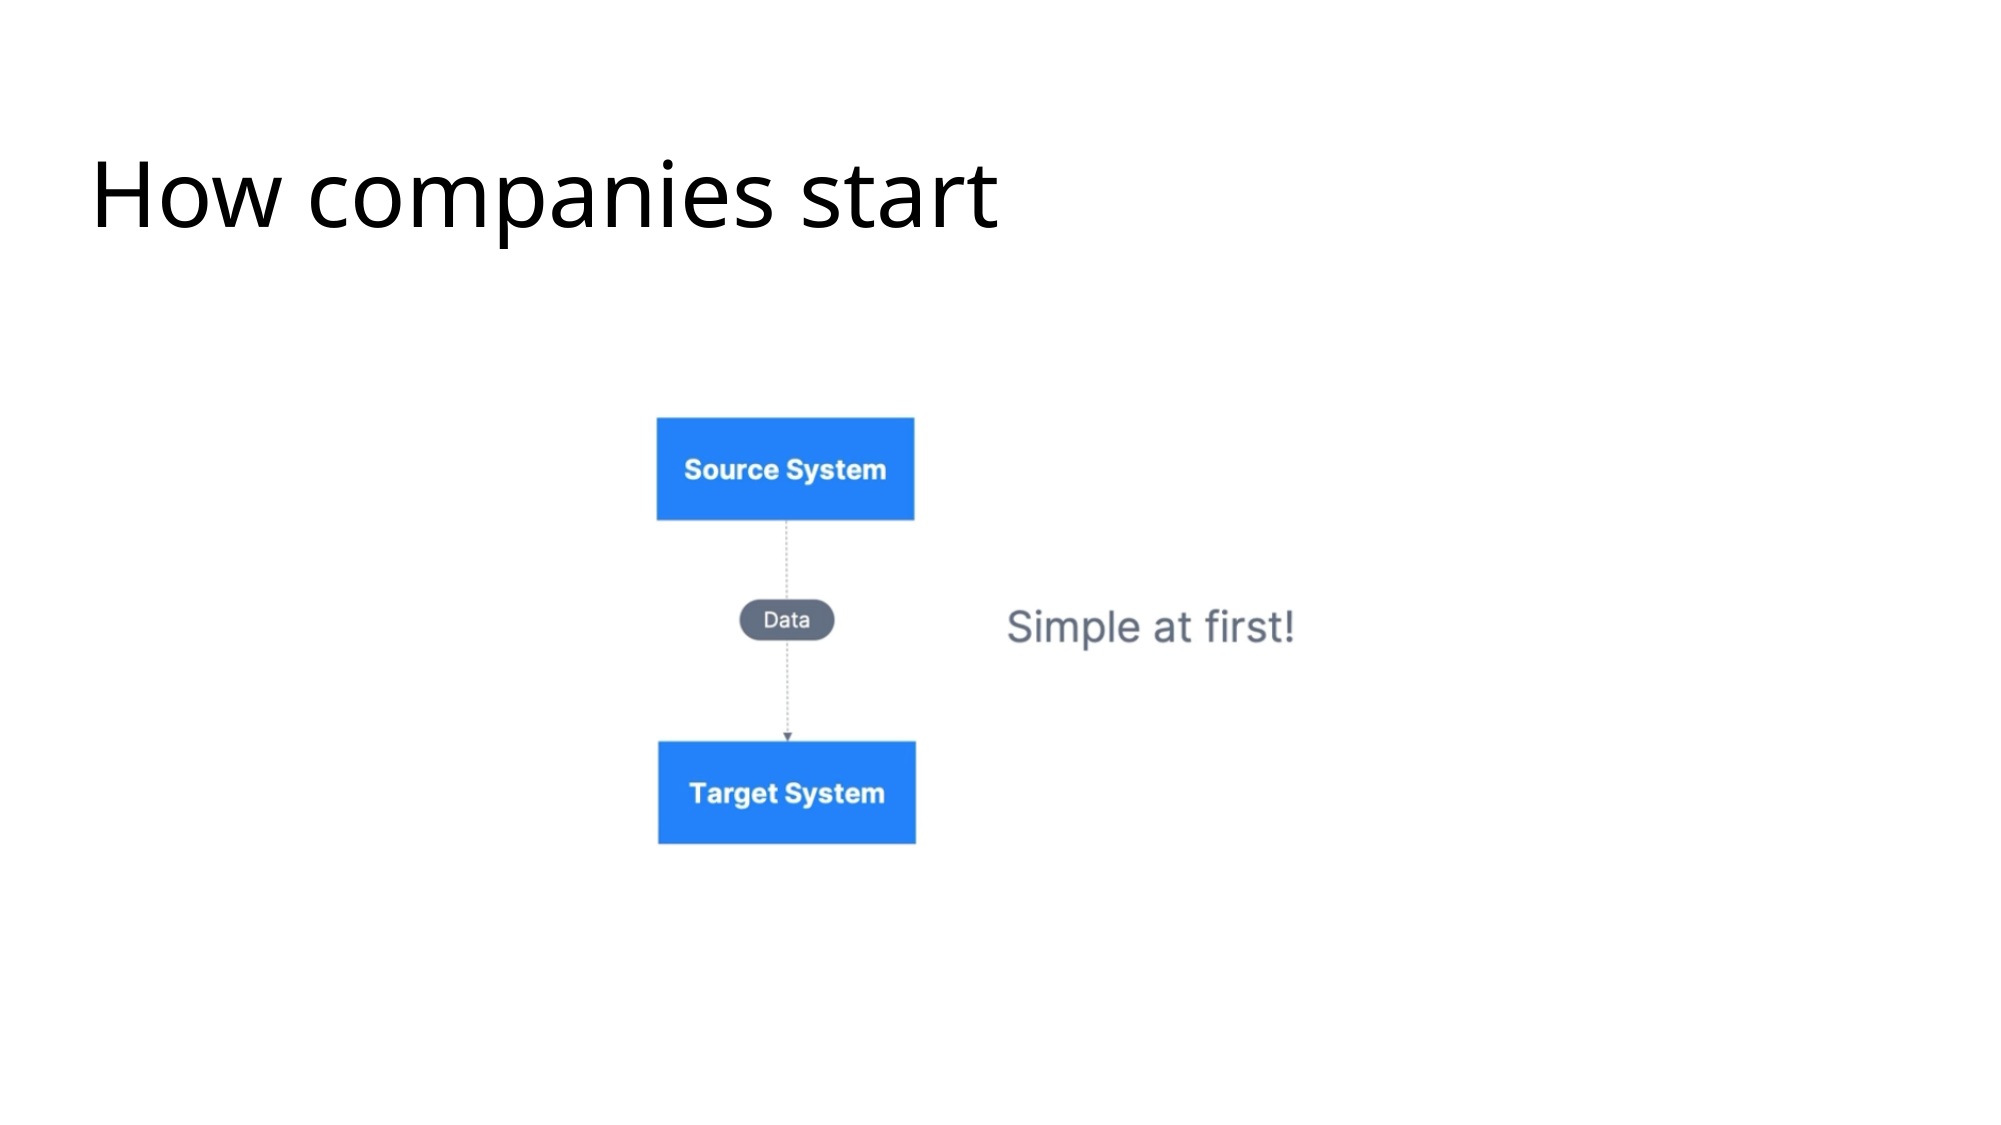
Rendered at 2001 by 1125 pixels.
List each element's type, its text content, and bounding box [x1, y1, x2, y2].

title How companies start [74, 116, 1822, 279]
picture [597, 394, 1322, 918]
